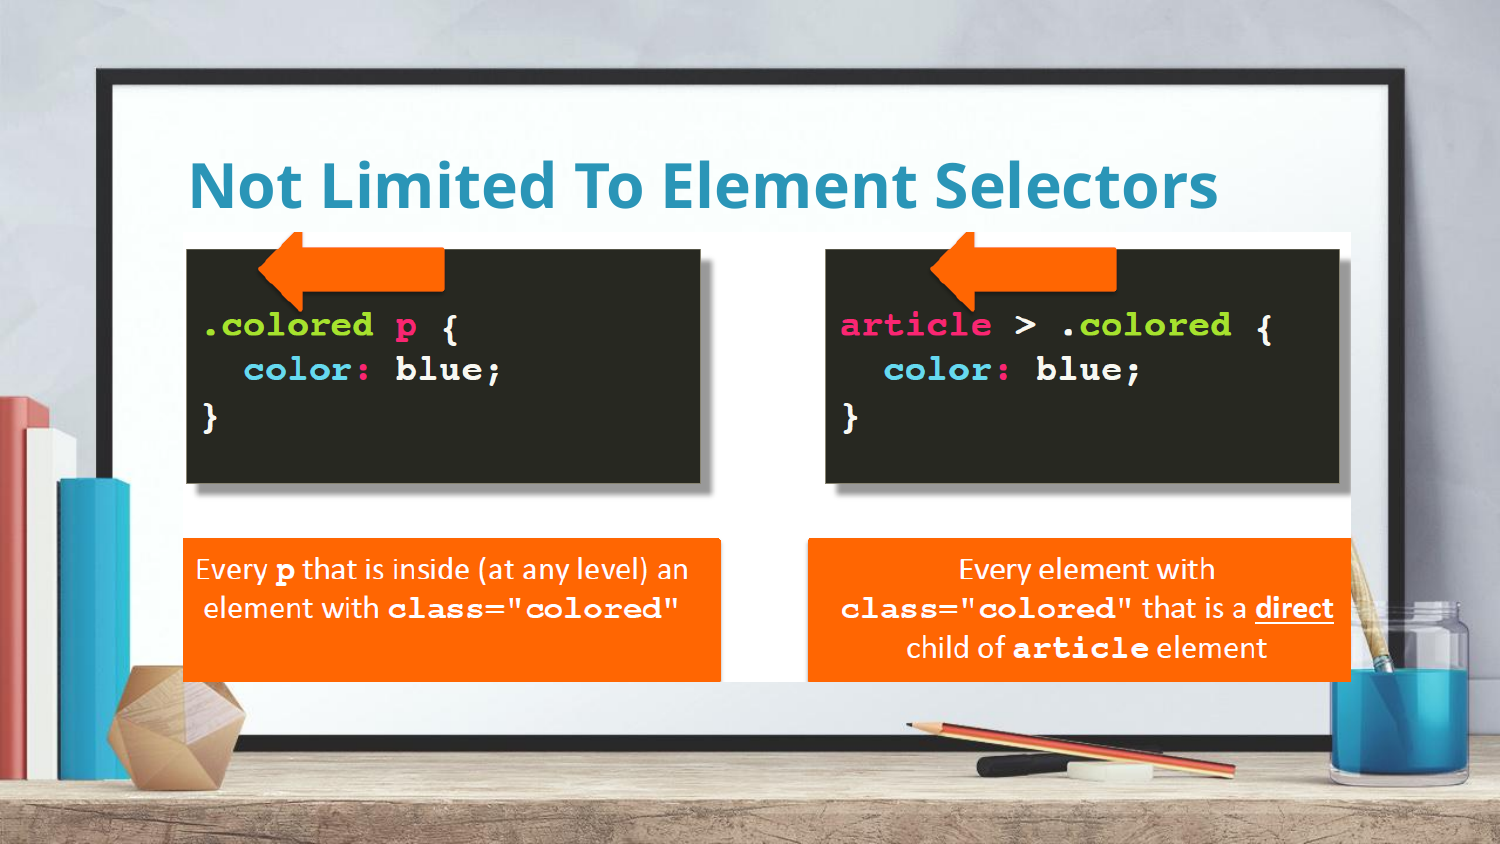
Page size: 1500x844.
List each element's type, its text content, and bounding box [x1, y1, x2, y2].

title Not Limited To Element Selectors [172, 130, 1324, 254]
picture [0, 0, 1500, 844]
